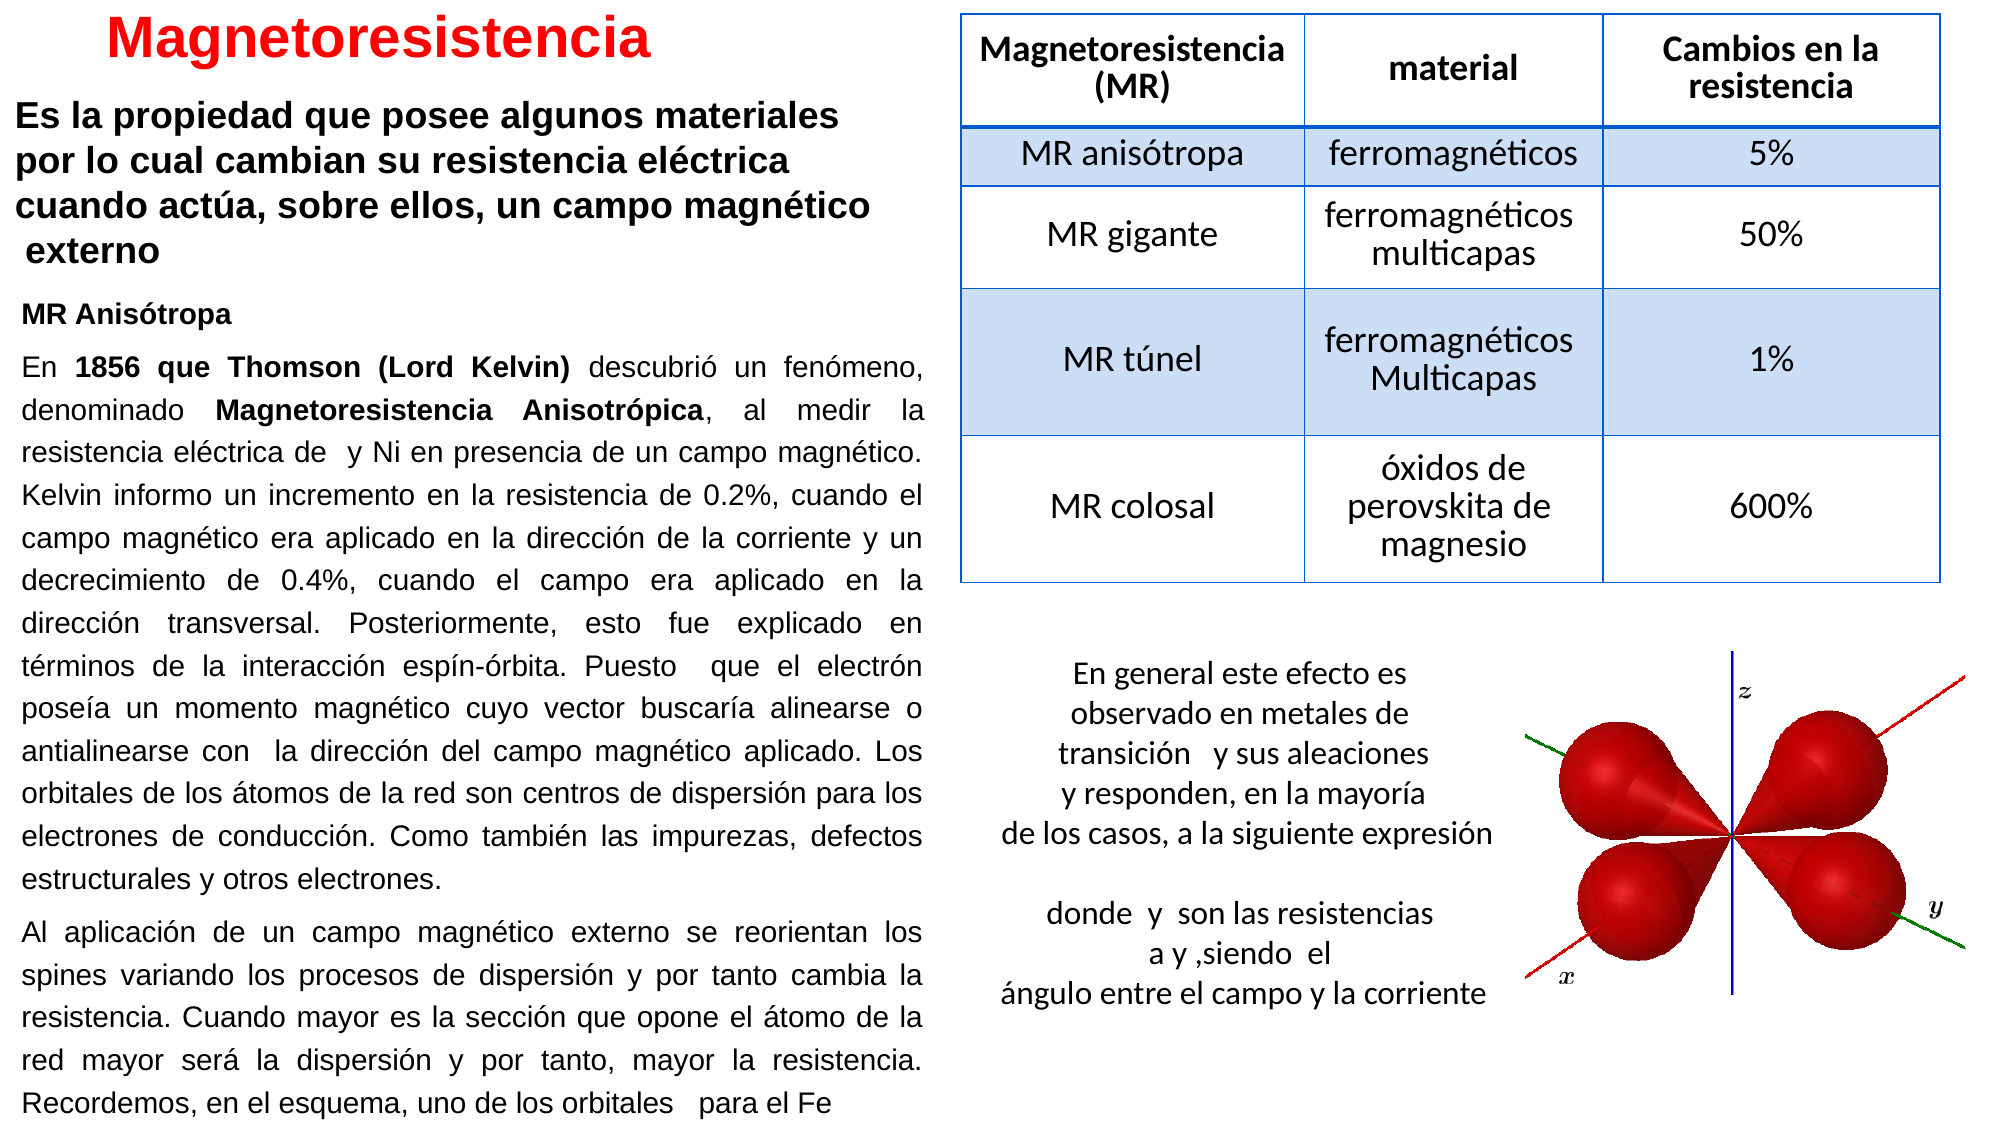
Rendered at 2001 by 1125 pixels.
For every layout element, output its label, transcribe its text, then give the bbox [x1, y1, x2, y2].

table_cell 50% [1604, 187, 1939, 288]
table_cell 5% [1604, 129, 1939, 185]
table_header Magnetoresistencia(MR) [962, 15, 1304, 125]
table_cell MR anisótropa [962, 129, 1304, 185]
table_cell MR colosal [962, 436, 1304, 582]
table_cell 600% [1604, 436, 1939, 582]
picture [1524, 651, 1966, 995]
table_cell ferromagnéticos Multicapas [1305, 289, 1602, 435]
table_cell 1% [1604, 289, 1939, 435]
table_cell ferromagnéticos [1305, 129, 1602, 185]
table_cell ferromagnéticos multicapas [1305, 187, 1602, 288]
table_cell óxidos de perovskita de magnesio [1305, 436, 1602, 582]
table_cell MR túnel [962, 289, 1304, 435]
title Magnetoresistencia [91, 0, 852, 83]
table_header Cambios en la resistencia [1604, 15, 1939, 125]
text_box Es la propiedad que posee algunos materiales por lo cual cambian su resistencia eléctrica cuando actúa, sobre ellos, un campo magnético externo [0, 83, 940, 278]
table_cell MR gigante [962, 187, 1304, 288]
table_header material [1305, 15, 1602, 125]
